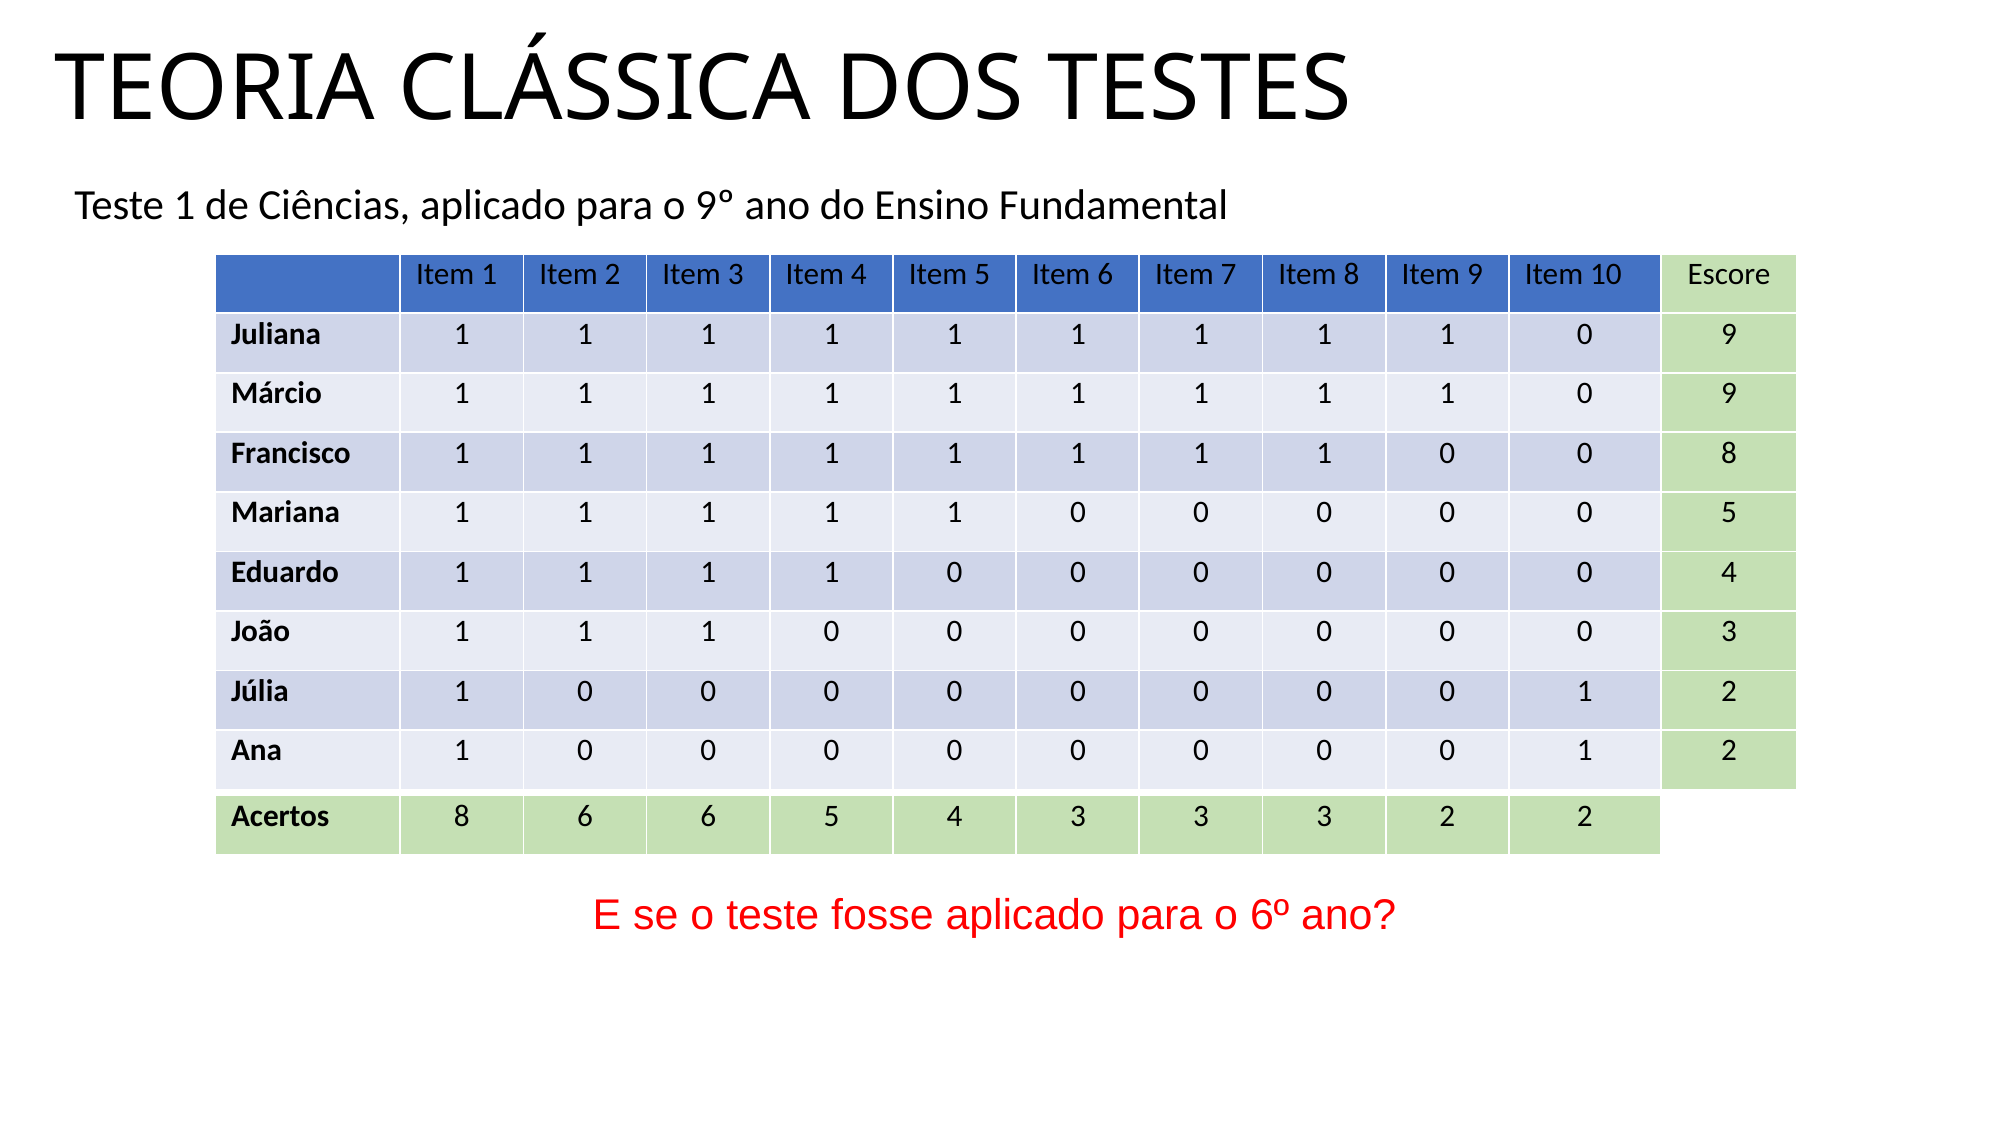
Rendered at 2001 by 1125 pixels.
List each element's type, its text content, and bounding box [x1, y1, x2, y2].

table_cell 1 [524, 612, 646, 670]
table_cell 0 [1017, 552, 1138, 610]
table_cell Júlia [216, 671, 399, 729]
table_header 6 [647, 796, 769, 854]
table_cell 1 [401, 374, 523, 431]
table_cell 0 [1017, 612, 1138, 670]
table_cell 0 [1263, 612, 1385, 670]
table_cell 1 [894, 433, 1015, 491]
table_cell João [216, 612, 399, 670]
table_cell 0 [1017, 671, 1138, 729]
table_cell 0 [894, 552, 1015, 610]
table_header [216, 255, 399, 312]
table_cell 2 [1662, 671, 1796, 729]
table_header 2 [1510, 796, 1660, 854]
table_cell 1 [771, 433, 892, 491]
table_cell 0 [647, 671, 769, 729]
table_header Item 9 [1387, 255, 1508, 312]
table_cell 1 [401, 433, 523, 491]
table_cell 1 [1140, 374, 1262, 431]
table_cell 0 [894, 612, 1015, 670]
table_cell 0 [1140, 612, 1262, 670]
table_cell Mariana [216, 493, 399, 551]
table_cell 1 [771, 552, 892, 610]
table_cell 0 [1387, 433, 1508, 491]
table_cell 0 [1510, 552, 1660, 610]
table_cell 0 [1387, 612, 1508, 670]
table_cell 1 [647, 612, 769, 670]
table_cell 1 [524, 314, 646, 372]
table_cell 1 [647, 314, 769, 372]
table_cell 1 [401, 731, 523, 789]
title TEORIA CLÁSSICA DOS TESTES [40, 32, 1961, 151]
table_cell 1 [647, 374, 769, 431]
table_cell 1 [401, 314, 523, 372]
table_cell 0 [894, 731, 1015, 789]
table_cell 0 [1263, 493, 1385, 551]
table_cell 1 [771, 493, 892, 551]
table_header 5 [771, 796, 892, 854]
table_cell 9 [1662, 314, 1796, 372]
table_cell 0 [771, 612, 892, 670]
table_cell 0 [1510, 433, 1660, 491]
table_cell 1 [894, 374, 1015, 431]
table_header Item 3 [647, 255, 769, 312]
table_cell 0 [1140, 731, 1262, 789]
table_cell 0 [1510, 314, 1660, 372]
table_cell 1 [1263, 314, 1385, 372]
table_header Item 6 [1017, 255, 1138, 312]
table_cell 0 [1387, 493, 1508, 551]
table_cell 9 [1662, 374, 1796, 431]
table_cell 0 [1387, 731, 1508, 789]
table_cell 3 [1662, 612, 1796, 670]
table_cell 1 [524, 493, 646, 551]
table_cell 1 [1017, 433, 1138, 491]
table_cell 0 [771, 671, 892, 729]
table_header 3 [1140, 796, 1262, 854]
table_cell 0 [1140, 552, 1262, 610]
table_cell 1 [1510, 731, 1660, 789]
table_cell 1 [1510, 671, 1660, 729]
text_box E se o teste fosse aplicado para o 6º ano? [577, 860, 1423, 959]
table_cell Francisco [216, 433, 399, 491]
table_header 8 [401, 796, 523, 854]
table_header Item 4 [771, 255, 892, 312]
table_cell 1 [401, 612, 523, 670]
table_cell 1 [1017, 374, 1138, 431]
table_cell Eduardo [216, 552, 399, 610]
table_cell 2 [1662, 731, 1796, 789]
table_cell 0 [894, 671, 1015, 729]
table_cell 1 [401, 493, 523, 551]
table_cell 1 [401, 671, 523, 729]
table_cell Márcio [216, 374, 399, 431]
table_cell 8 [1662, 433, 1796, 491]
table_cell 0 [1263, 671, 1385, 729]
table_cell 1 [647, 552, 769, 610]
table_header Item 2 [524, 255, 646, 312]
table_cell 5 [1662, 493, 1796, 551]
table_cell 1 [771, 314, 892, 372]
table_cell 1 [1263, 433, 1385, 491]
table_header 4 [894, 796, 1015, 854]
table_cell 0 [1387, 552, 1508, 610]
table_cell 0 [647, 731, 769, 789]
table_header 2 [1387, 796, 1508, 854]
table_cell 1 [771, 374, 892, 431]
table_cell 4 [1662, 552, 1796, 610]
table_cell 1 [647, 493, 769, 551]
table_header Item 7 [1140, 255, 1262, 312]
table_cell 1 [401, 552, 523, 610]
table_cell Juliana [216, 314, 399, 372]
table_cell 0 [1387, 671, 1508, 729]
table_header Item 8 [1263, 255, 1385, 312]
table_cell 1 [1263, 374, 1385, 431]
table_header Item 1 [401, 255, 523, 312]
table_cell 1 [894, 314, 1015, 372]
table_cell 0 [1263, 552, 1385, 610]
table_cell 0 [1140, 671, 1262, 729]
table_cell 1 [524, 433, 646, 491]
list Teste 1 de Ciências, aplicado para o 9º ano do Ensino Fundamental [0, 169, 1304, 251]
table_header Escore [1662, 255, 1796, 312]
table_cell 0 [1017, 731, 1138, 789]
table_cell 0 [1263, 731, 1385, 789]
table_cell 1 [894, 493, 1015, 551]
table_cell Ana [216, 731, 399, 789]
table_cell 0 [1017, 493, 1138, 551]
table_header 3 [1263, 796, 1385, 854]
table_cell 0 [524, 731, 646, 789]
table_header 6 [524, 796, 646, 854]
table_cell 1 [524, 374, 646, 431]
table_cell 0 [1510, 612, 1660, 670]
table_header 3 [1017, 796, 1138, 854]
table_cell 0 [524, 671, 646, 729]
table_cell 0 [771, 731, 892, 789]
table_cell 1 [1387, 374, 1508, 431]
table_header Item 10 [1510, 255, 1660, 312]
table_cell 1 [1140, 433, 1262, 491]
table_cell 0 [1510, 493, 1660, 551]
table_cell 1 [1017, 314, 1138, 372]
table_cell 1 [524, 552, 646, 610]
table_cell 0 [1510, 374, 1660, 431]
table_cell 0 [1140, 493, 1262, 551]
table_cell 1 [1387, 314, 1508, 372]
table_cell 1 [1140, 314, 1262, 372]
table_cell 1 [647, 433, 769, 491]
table_header Item 5 [894, 255, 1015, 312]
table_header Acertos [216, 796, 399, 854]
